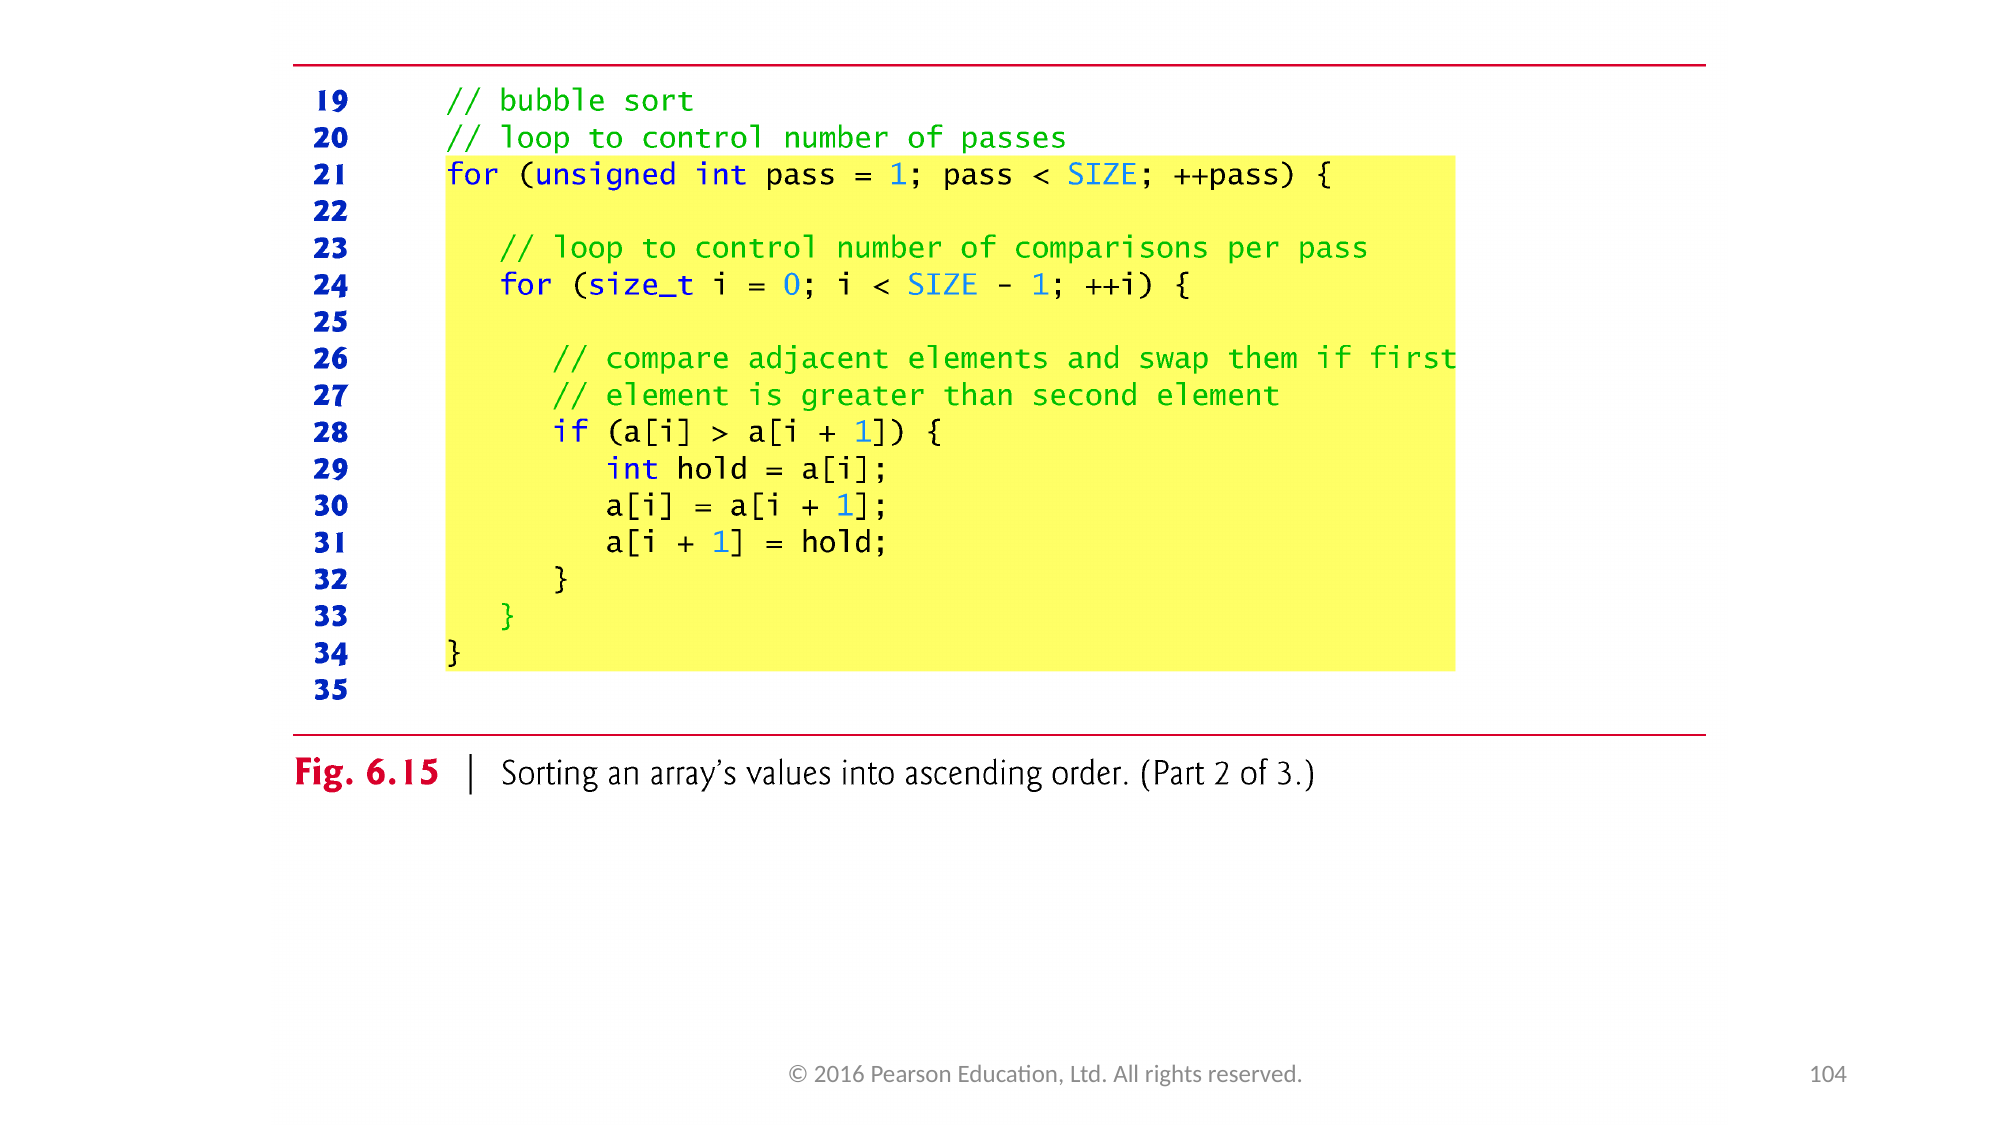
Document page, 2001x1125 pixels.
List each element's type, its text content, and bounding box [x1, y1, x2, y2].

picture [271, 0, 1728, 1125]
slide_number 104 [1728, 1042, 1863, 1103]
